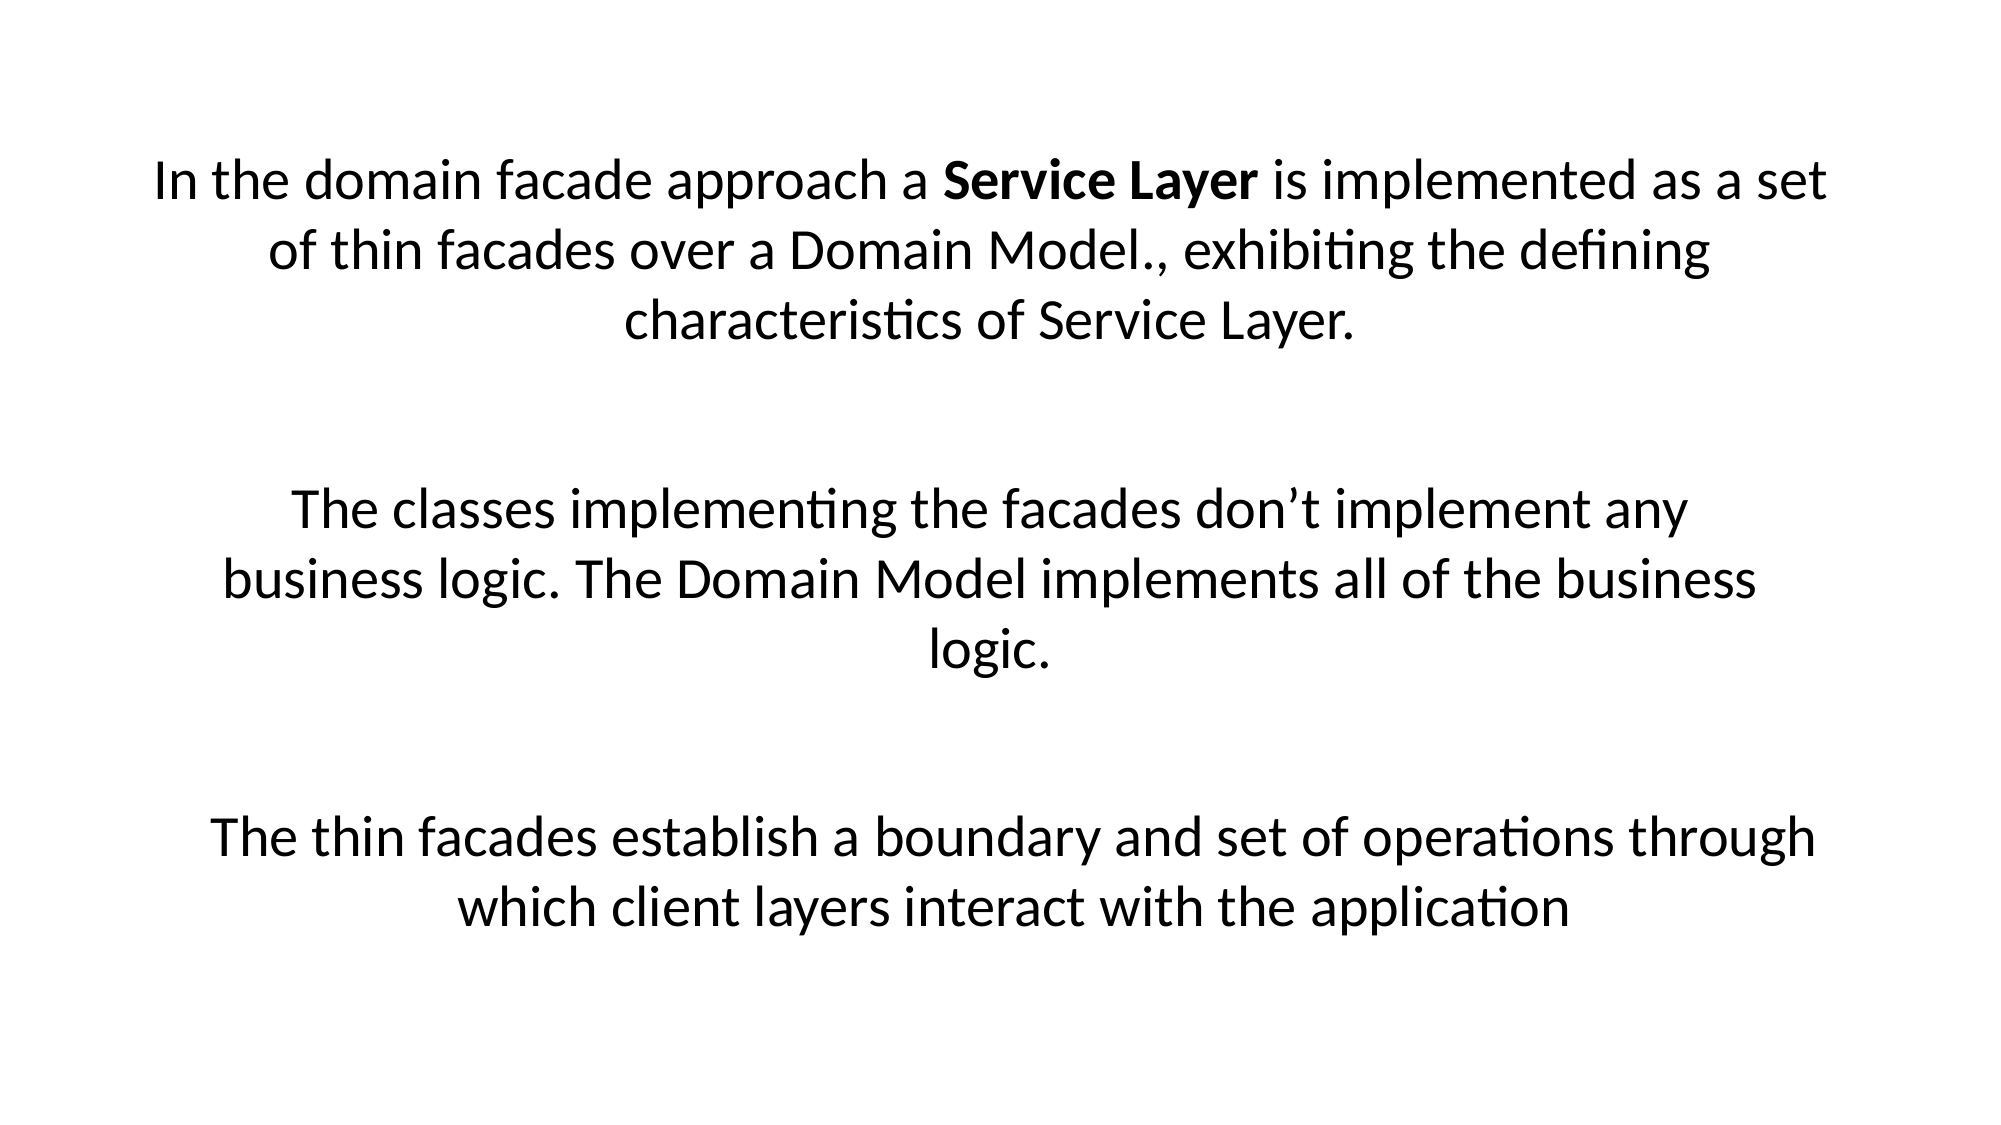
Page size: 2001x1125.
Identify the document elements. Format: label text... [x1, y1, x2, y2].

text_box In the domain facade approach a Service Layer is implemented as a set of thin facades over a Domain Model., exhibiting the defining characteristics of Service Layer. [137, 133, 1844, 359]
text_box The thin facades establish a boundary and set of operations through which client layers interact with the application [185, 790, 1844, 946]
text_box The classes implementing the facades don’t implement any business logic. The Domain Model implements all of the business logic. [181, 462, 1800, 687]
